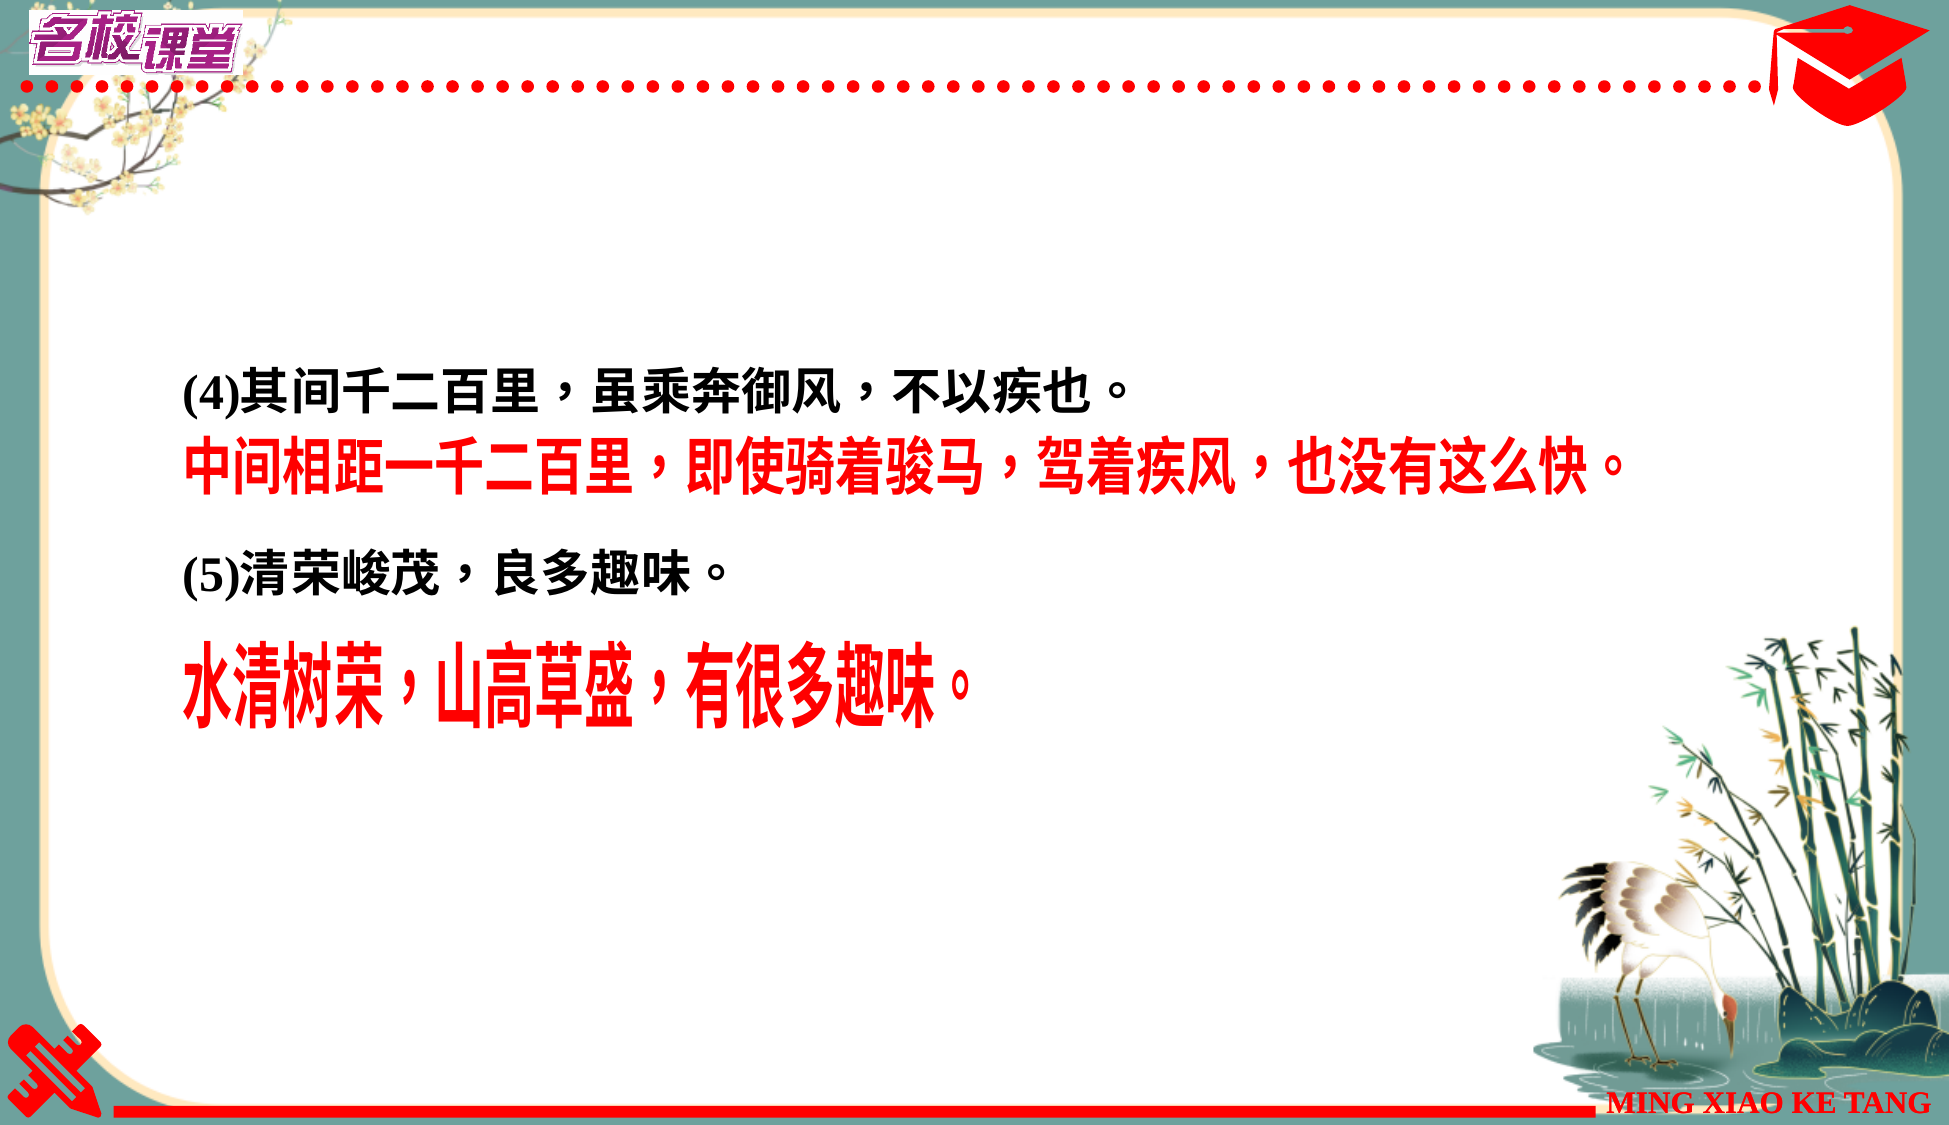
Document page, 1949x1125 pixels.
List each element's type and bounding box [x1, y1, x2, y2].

text_box [82, 428, 1867, 551]
text_box [82, 630, 1867, 812]
picture [0, 0, 1949, 1125]
text_box [82, 551, 1864, 630]
text_box [82, 361, 1864, 428]
